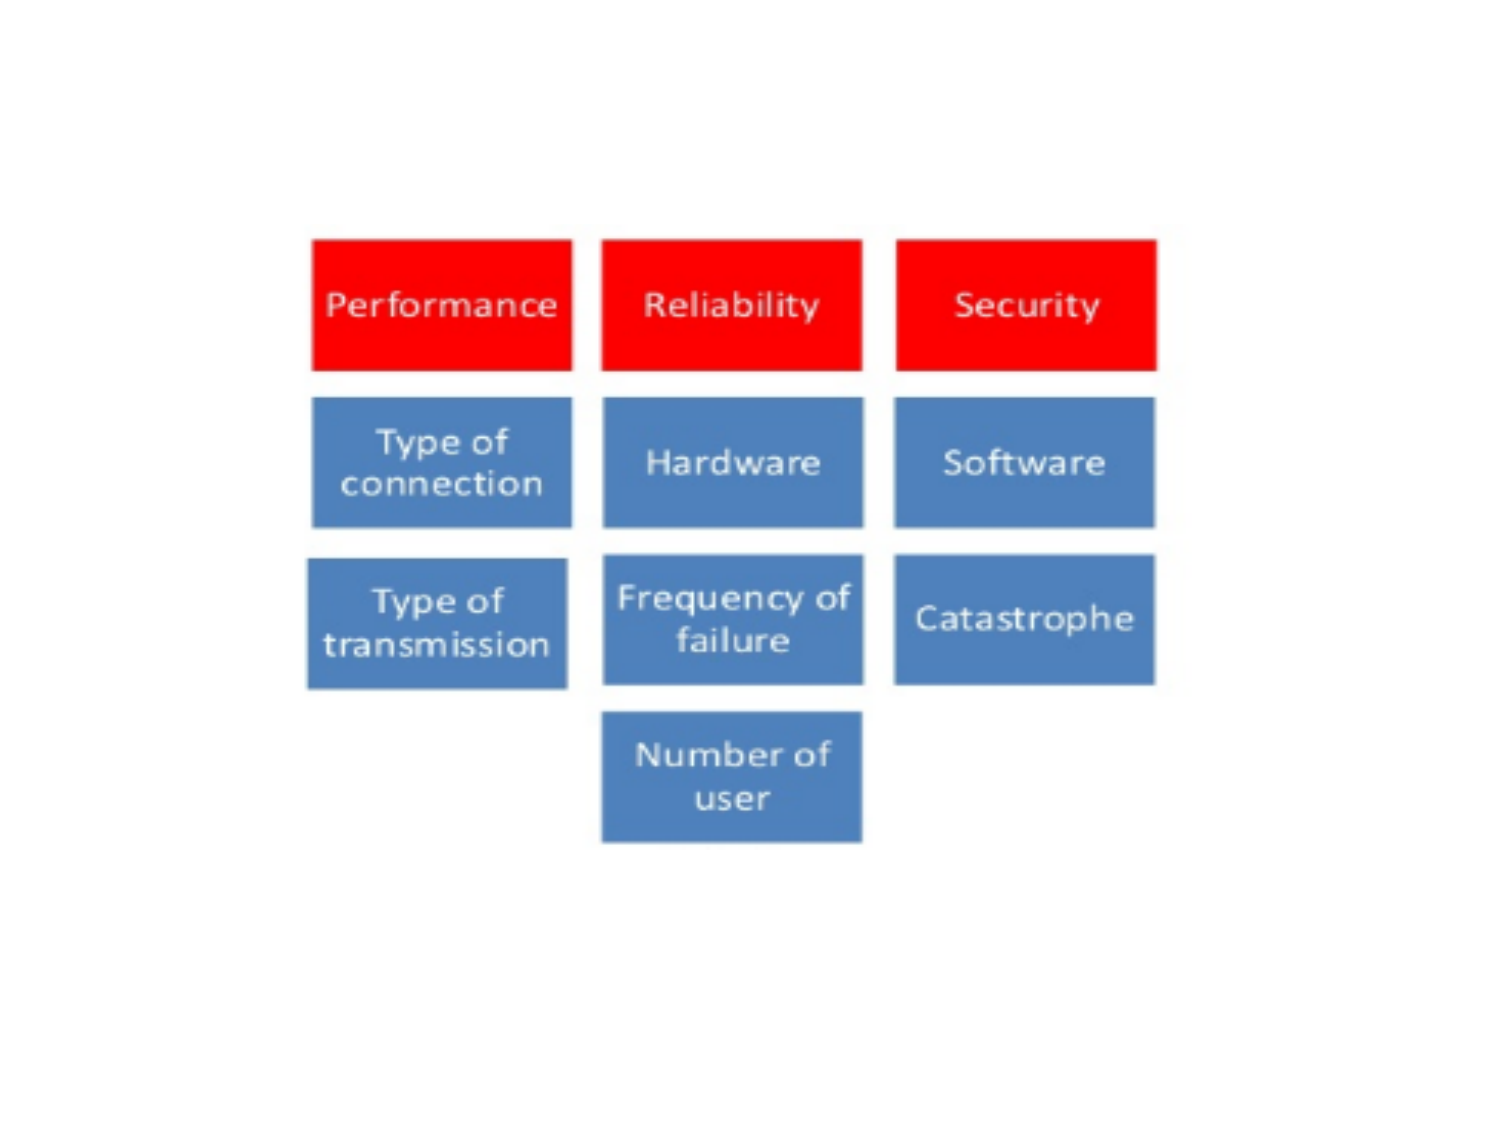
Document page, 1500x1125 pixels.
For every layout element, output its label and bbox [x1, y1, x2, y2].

picture [299, 224, 1226, 851]
